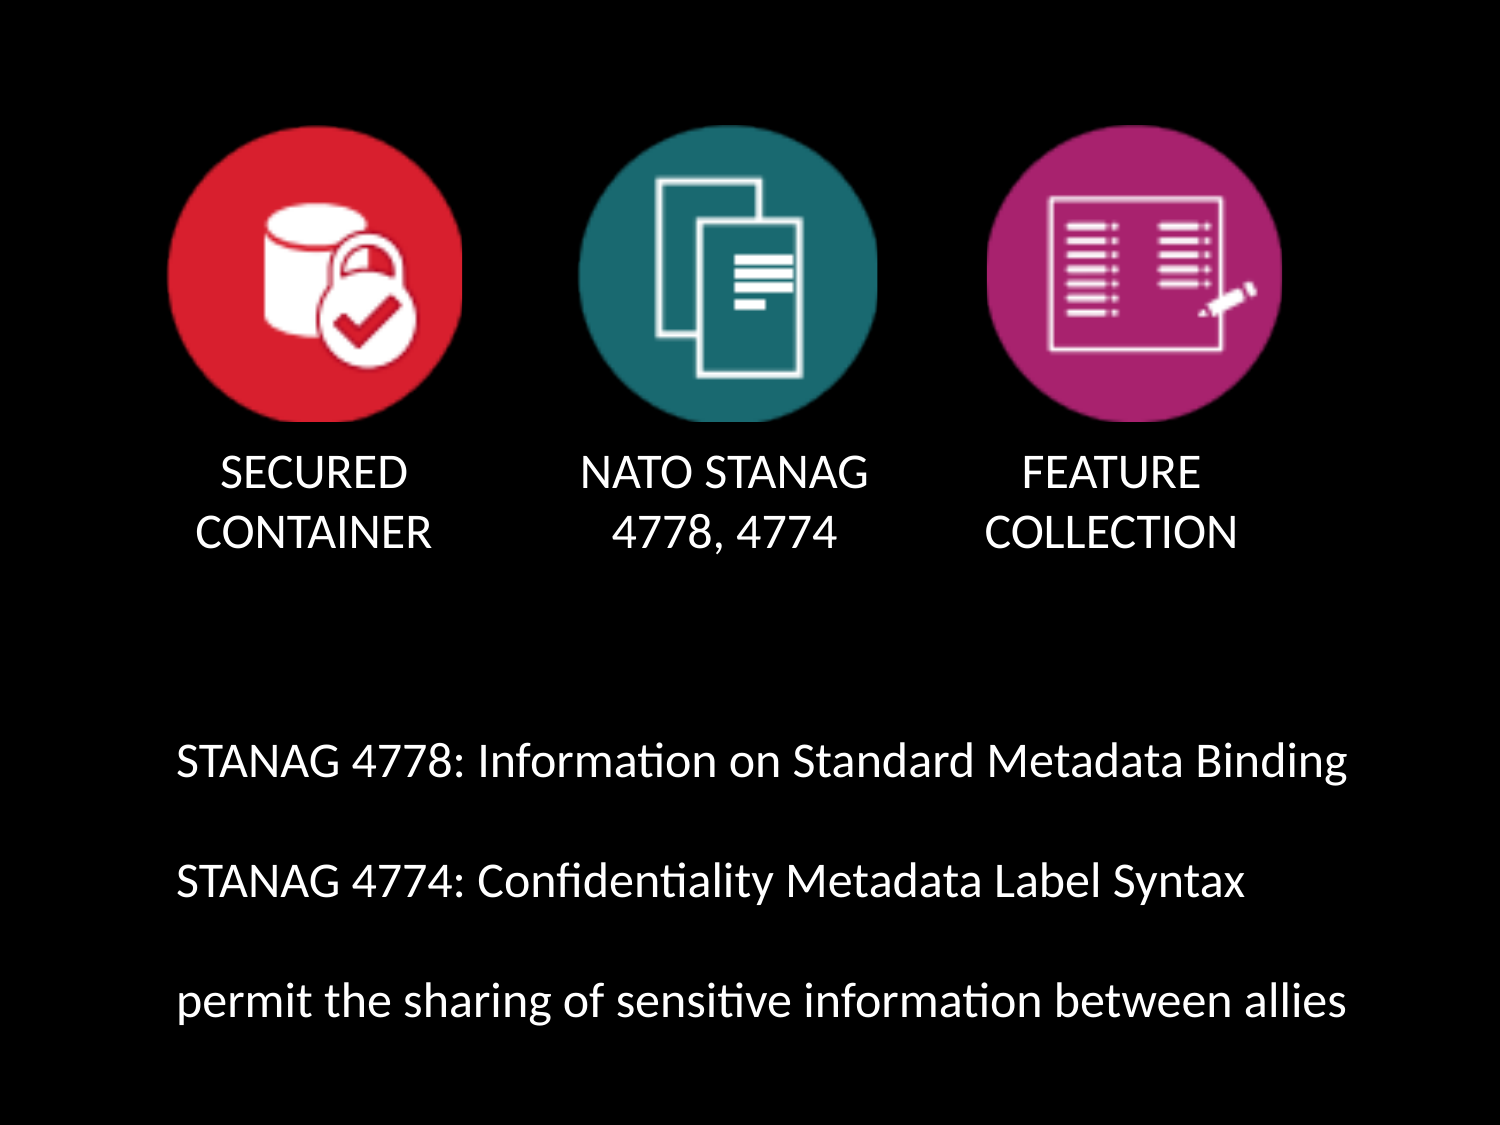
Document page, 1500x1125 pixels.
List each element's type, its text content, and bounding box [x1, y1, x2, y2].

text_box SECURED CONTAINER [171, 443, 457, 553]
text_box NATO STANAG 4778, 4774 [558, 443, 891, 553]
picture [166, 125, 463, 422]
text_box FEATURE COLLECTION [951, 443, 1272, 553]
picture [577, 125, 878, 422]
text_box STANAG 4778: Information on Standard Metadata Binding STANAG 4774: Confidentiality Metadata Label Syntax permit the sharing of sensitive information between allies [161, 719, 1364, 1035]
picture [986, 125, 1283, 422]
